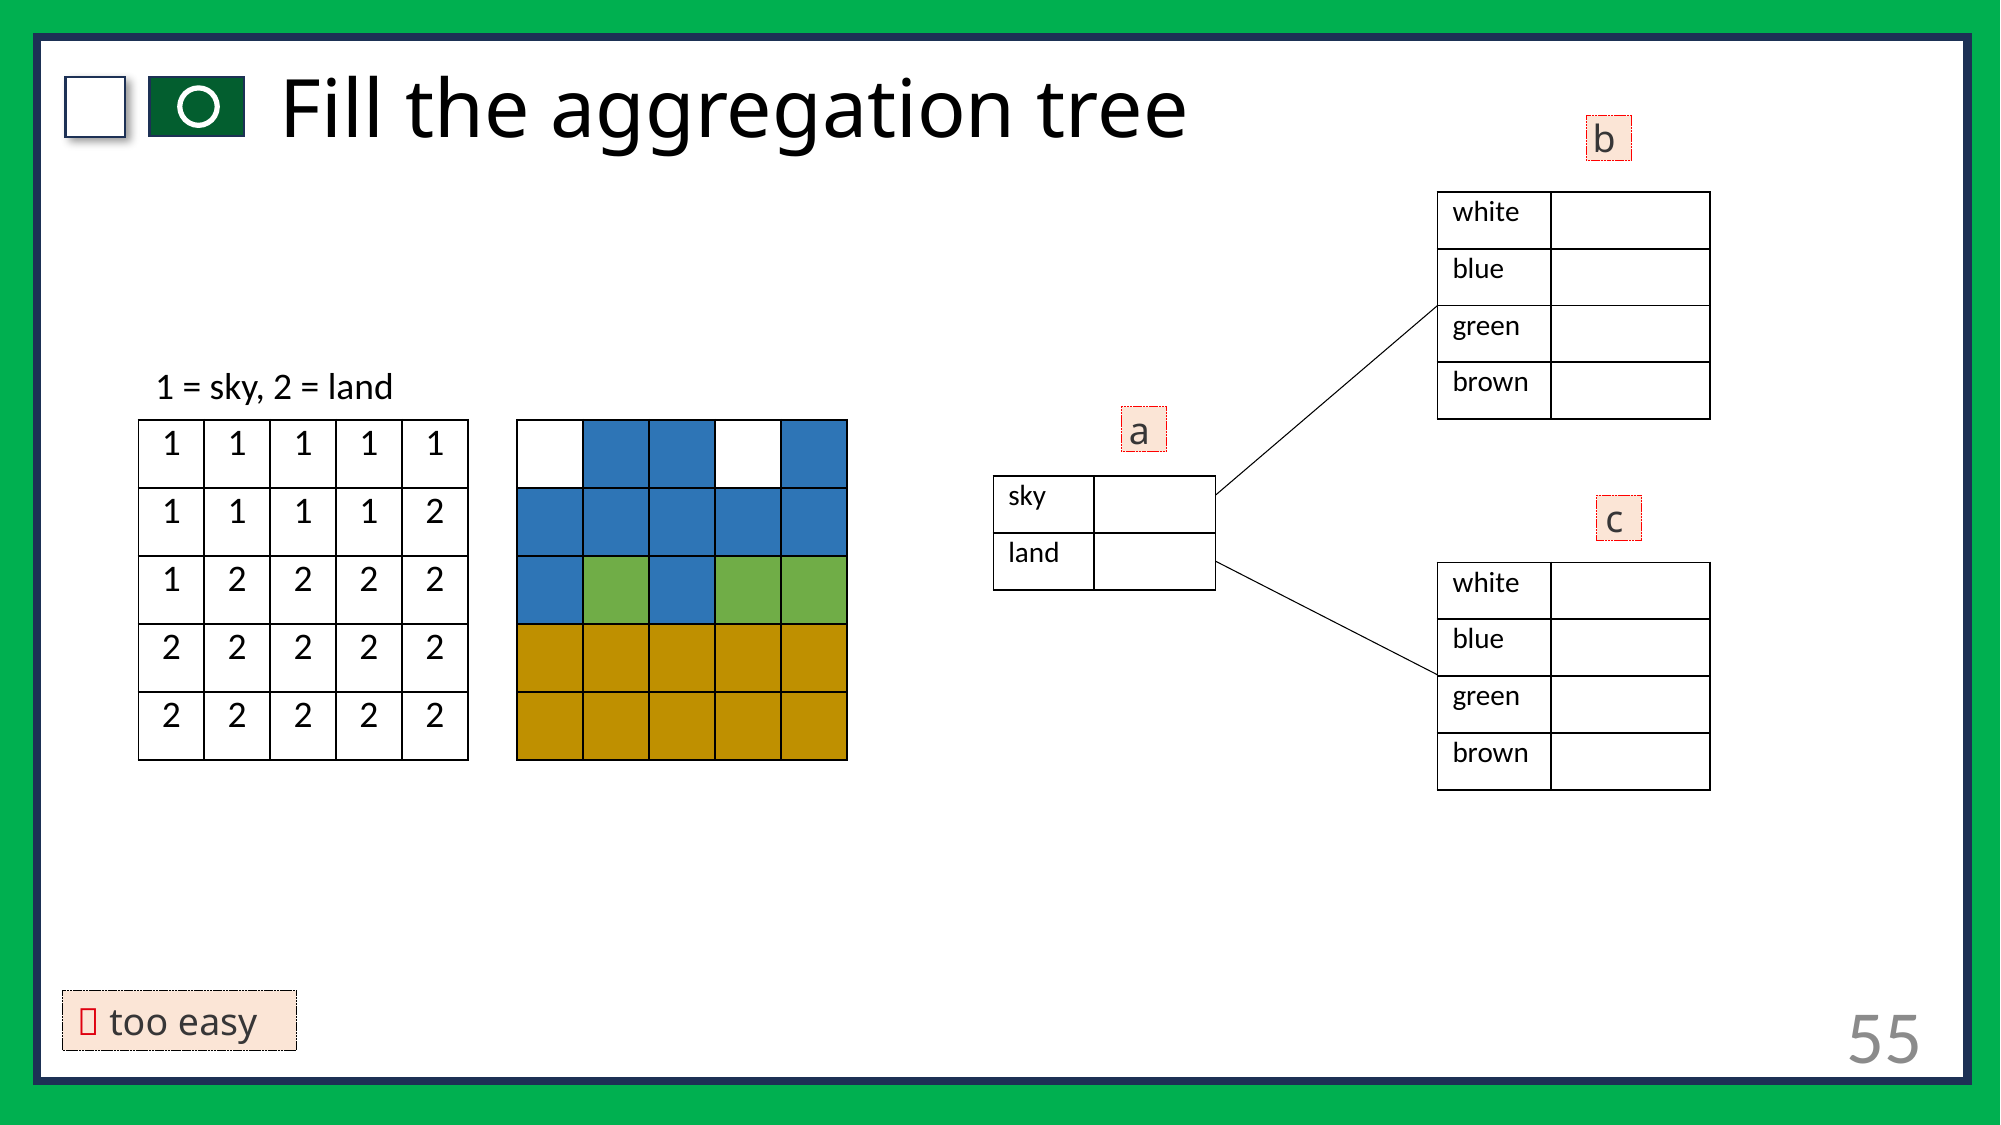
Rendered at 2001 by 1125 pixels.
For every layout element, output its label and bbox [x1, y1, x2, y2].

table_cell [139, 693, 203, 759]
table_header [205, 421, 269, 487]
table_cell [1552, 677, 1709, 732]
table_cell [1438, 620, 1550, 675]
table_cell [205, 625, 269, 691]
table_cell [139, 489, 203, 555]
table_cell [205, 489, 269, 555]
table_header [1552, 563, 1709, 618]
table_cell [650, 625, 714, 691]
table_header [139, 421, 203, 487]
table_cell [584, 625, 648, 691]
table_header [337, 421, 401, 487]
table_cell [1438, 363, 1550, 418]
table_cell [584, 489, 648, 555]
table_cell [518, 557, 582, 623]
table_cell [716, 489, 780, 555]
table_header [1552, 193, 1709, 248]
table_cell [337, 693, 401, 759]
table_cell [271, 557, 335, 623]
text_box [1215, 305, 1438, 496]
text_box [1121, 406, 1167, 452]
table_cell [271, 693, 335, 759]
table_cell [782, 489, 846, 555]
table_cell [1552, 363, 1709, 418]
table_cell [337, 557, 401, 623]
table_cell [650, 693, 714, 759]
text_box [62, 990, 297, 1051]
table_cell [205, 693, 269, 759]
table_cell [782, 557, 846, 623]
table_cell [1438, 250, 1550, 305]
table_cell [716, 625, 780, 691]
table_cell [1552, 250, 1709, 305]
table_header [1438, 193, 1550, 248]
table_cell [1552, 620, 1709, 675]
table_header [403, 421, 467, 487]
table_header [271, 421, 335, 487]
text_box [1596, 495, 1642, 541]
table_cell [716, 557, 780, 623]
table_cell [518, 693, 582, 759]
table_cell [205, 557, 269, 623]
table_cell [139, 557, 203, 623]
table_header [1438, 563, 1550, 618]
table_header [782, 421, 846, 487]
table_cell [584, 557, 648, 623]
table_cell [650, 489, 714, 555]
table_cell [403, 489, 467, 555]
table_cell [337, 625, 401, 691]
table_cell [518, 625, 582, 691]
slide_number [1750, 969, 1938, 1099]
table_cell [650, 557, 714, 623]
table_header [518, 421, 582, 487]
text_box [1586, 115, 1632, 161]
table_cell [403, 693, 467, 759]
table_cell [994, 534, 1093, 589]
table_cell [271, 625, 335, 691]
table_header [650, 421, 714, 487]
table_cell [337, 489, 401, 555]
text_box [140, 354, 410, 415]
table_cell [1438, 734, 1550, 789]
table_cell [1552, 306, 1709, 361]
table_header [1095, 477, 1215, 532]
table_cell [1438, 306, 1550, 361]
table_cell [1438, 677, 1550, 732]
table_cell [1095, 534, 1215, 589]
table_cell [584, 693, 648, 759]
table_header [716, 421, 780, 487]
table_header [584, 421, 648, 487]
title [265, 59, 1863, 163]
table_cell [1552, 734, 1709, 789]
table_cell [271, 489, 335, 555]
table_header [994, 477, 1093, 532]
table_cell [139, 625, 203, 691]
table_cell [518, 489, 582, 555]
table_cell [782, 625, 846, 691]
table_cell [403, 557, 467, 623]
table_cell [403, 625, 467, 691]
text_box [1215, 561, 1438, 675]
table_cell [716, 693, 780, 759]
table_cell [782, 693, 846, 759]
